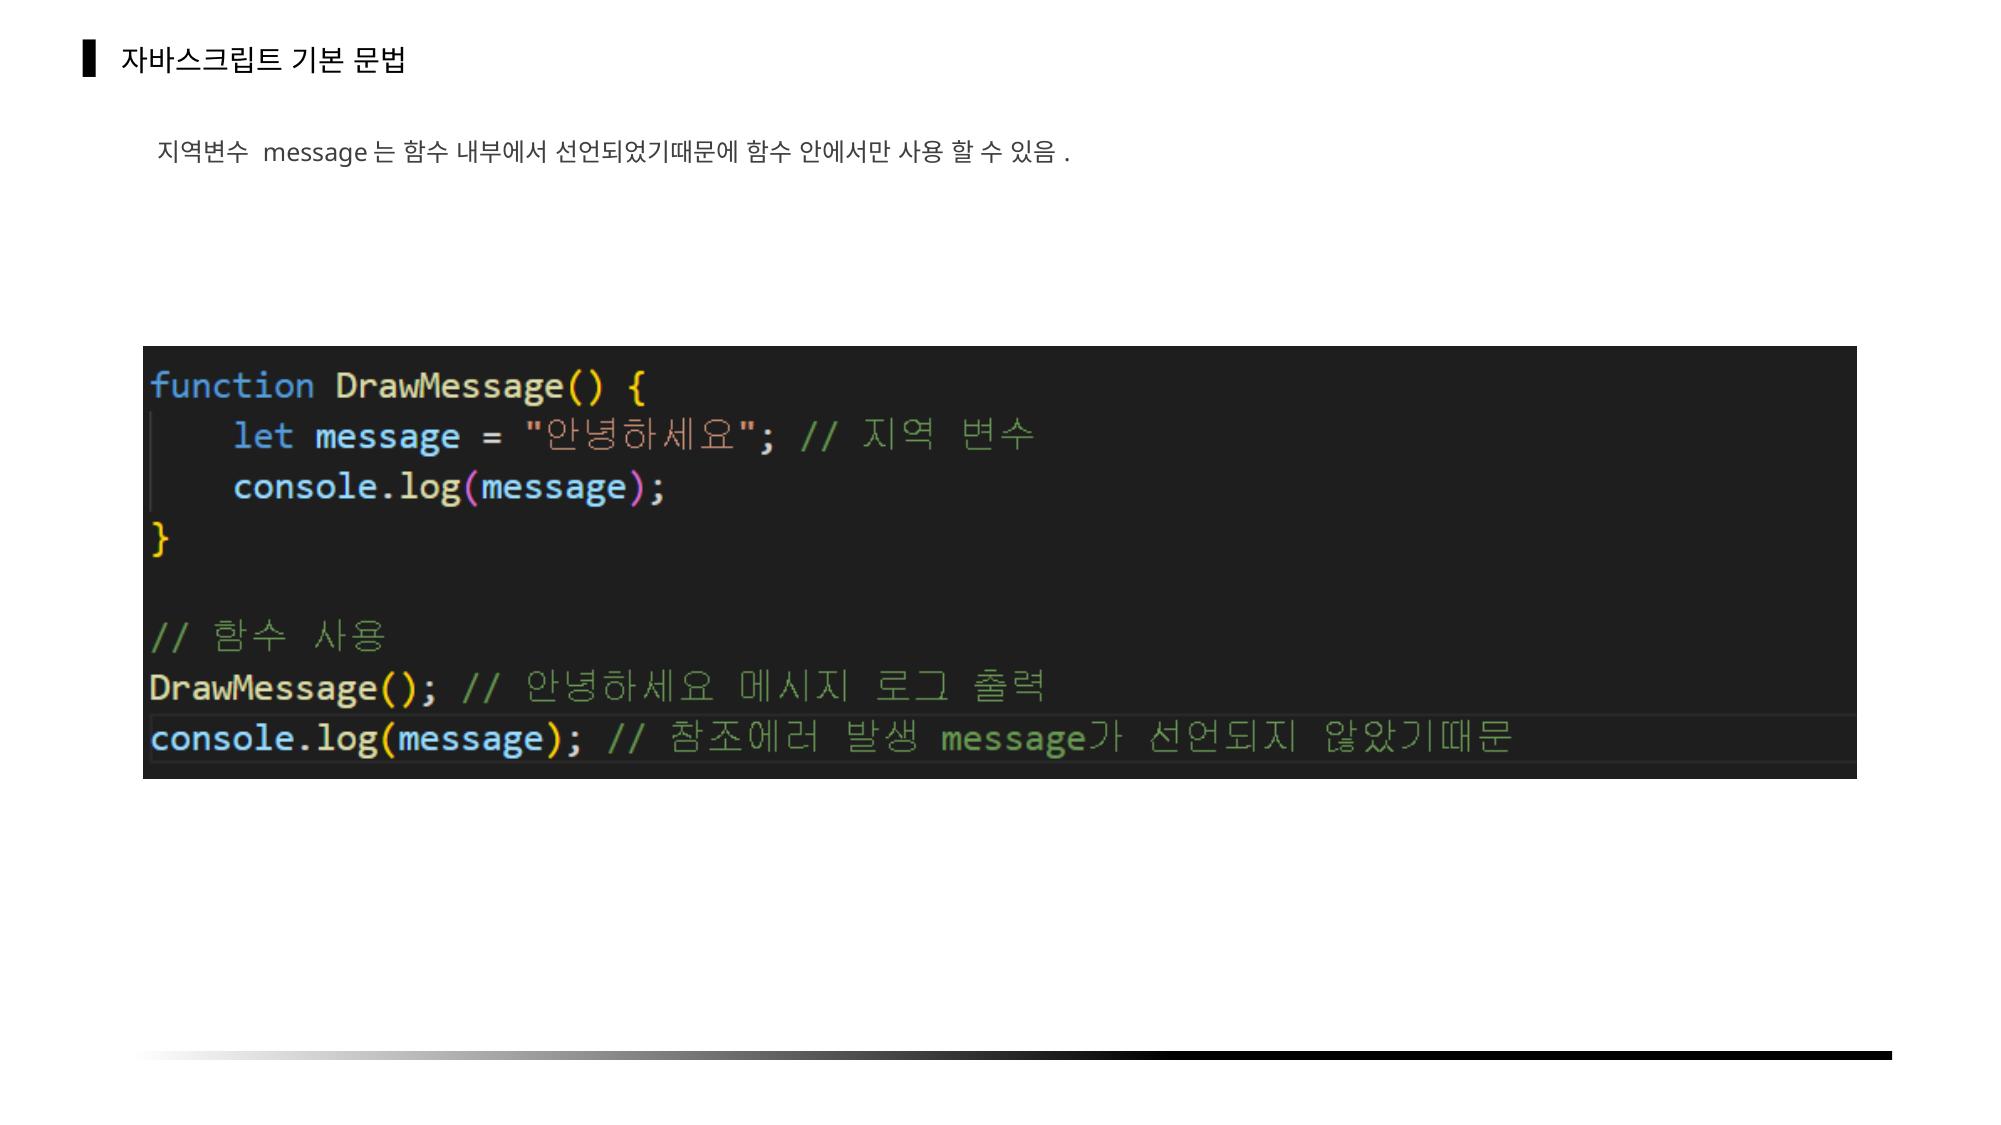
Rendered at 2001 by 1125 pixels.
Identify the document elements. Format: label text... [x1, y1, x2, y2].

text_box 자바스크립트 기본 문법 [106, 34, 595, 85]
picture [143, 346, 1857, 779]
text_box 지역변수 message는 함수 내부에서 선언되었기때문에 함수 안에서만 사용 할 수 있음. [142, 121, 1429, 181]
picture [83, 40, 96, 77]
